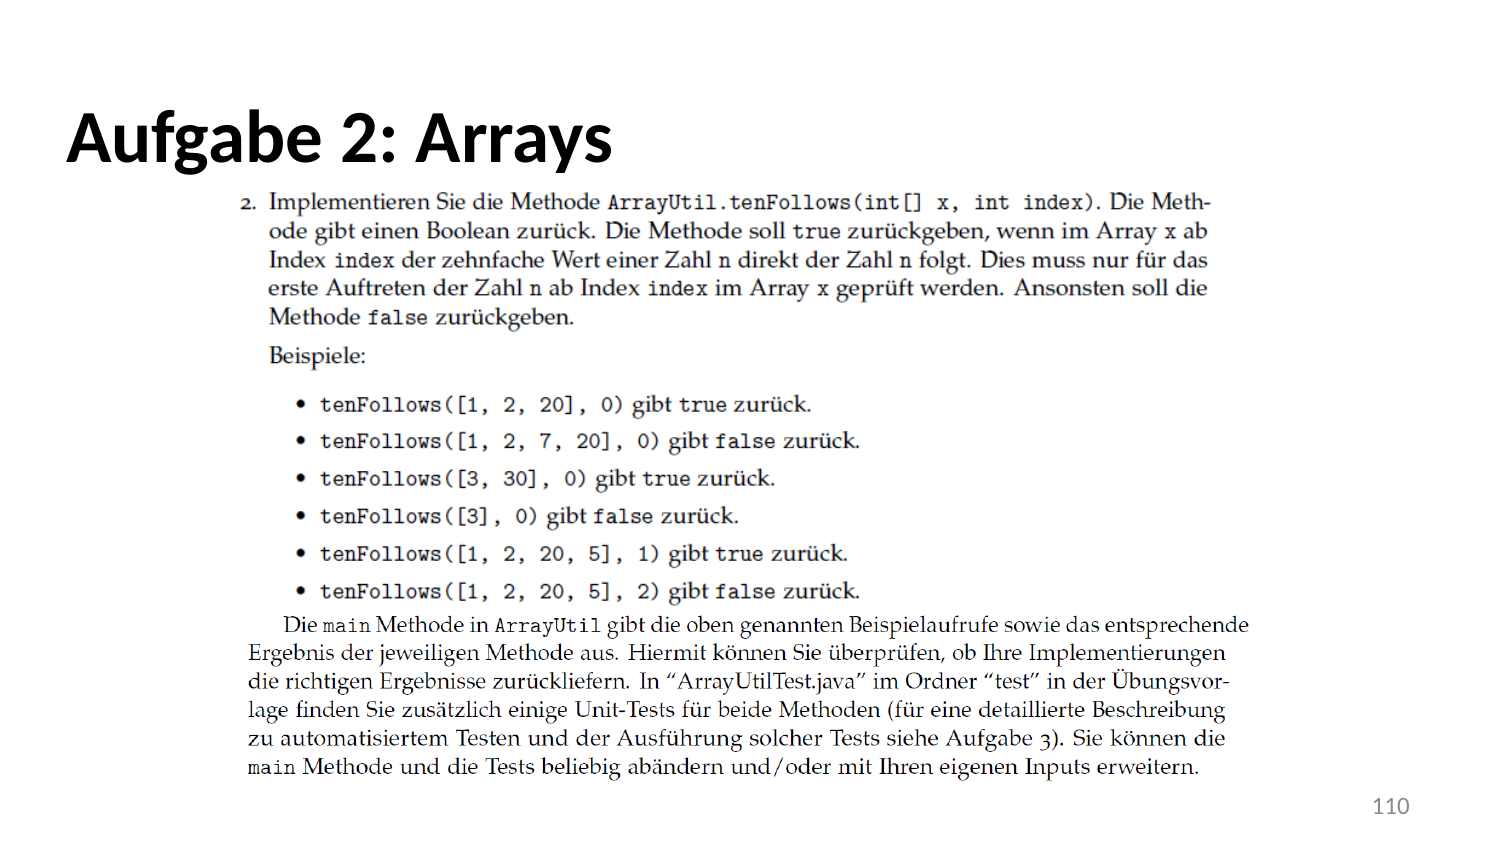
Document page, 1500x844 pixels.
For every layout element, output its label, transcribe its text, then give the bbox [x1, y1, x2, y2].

slide_number 110 [1074, 782, 1425, 827]
picture [221, 173, 1278, 805]
title Aufgabe 2: Arrays [51, 72, 1449, 167]
